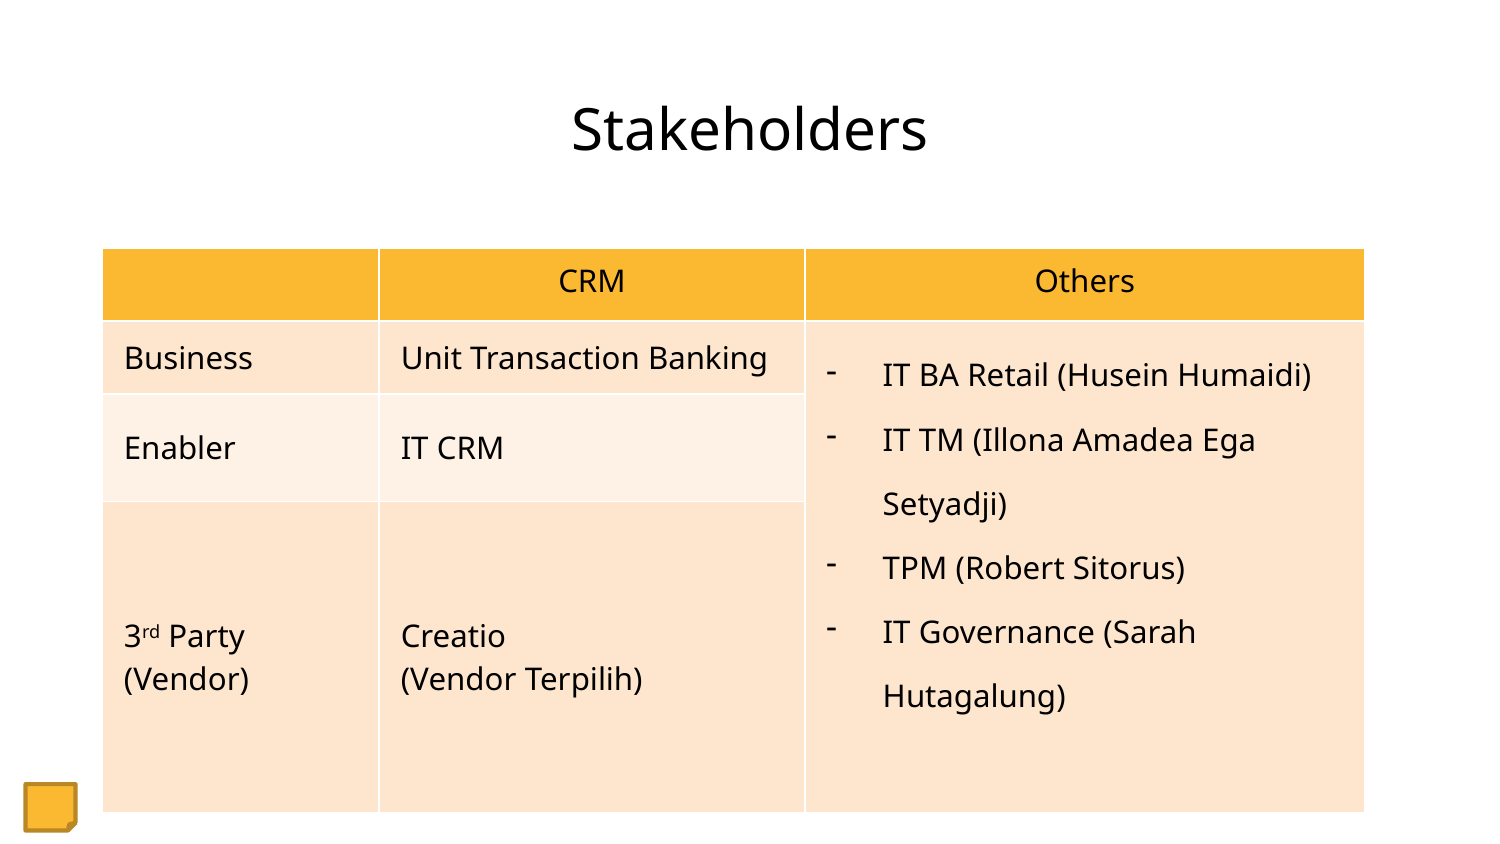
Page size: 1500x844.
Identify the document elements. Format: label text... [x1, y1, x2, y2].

text_box [23, 782, 78, 833]
title Stakeholders [116, 88, 1384, 167]
table_cell IT BA Retail (Husein Humaidi) IT TM (Illona Amadea Ega Setyadji) TPM (Robert Sitorus) IT Governance (Sarah Hutagalung) [806, 322, 1364, 812]
table_header CRM [380, 249, 804, 320]
table_cell IT CRM [380, 395, 804, 501]
table_cell Enabler [103, 395, 378, 501]
table_cell Creatio (Vendor Terpilih) [380, 502, 804, 812]
table_header Others [806, 249, 1364, 320]
table_cell Business [103, 322, 378, 393]
table_header [103, 249, 378, 320]
table_cell Unit Transaction Banking [380, 322, 804, 393]
table_cell 3rd Party (Vendor) [103, 502, 378, 812]
